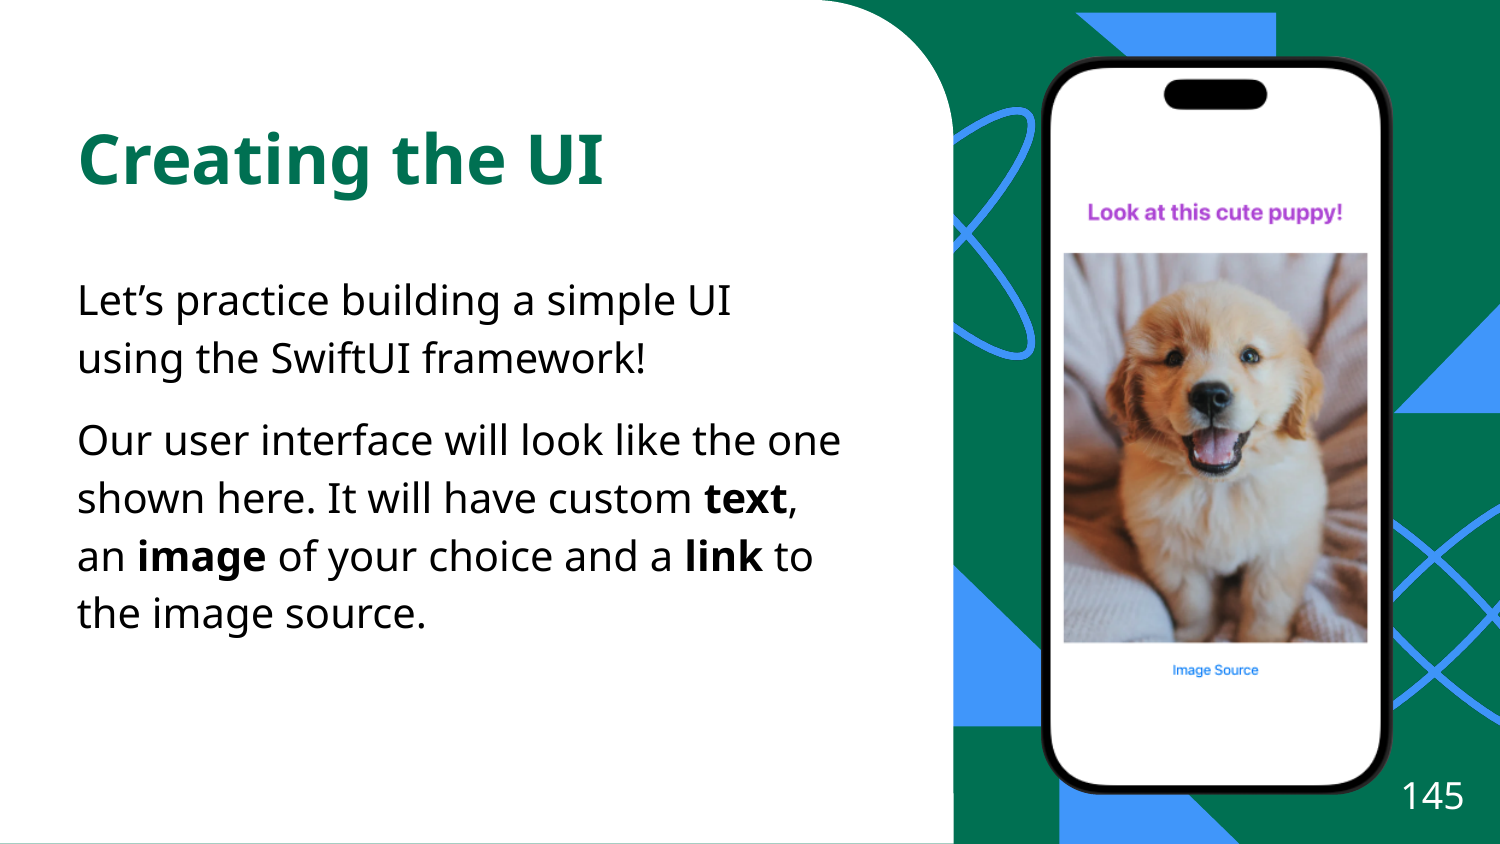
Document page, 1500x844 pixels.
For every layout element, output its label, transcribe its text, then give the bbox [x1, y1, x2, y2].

list Let’s practice building a simple UI using the SwiftUI framework! Our user interface will look like the one shown here. It will have custom text, an image of your choice and a link to the image source. [61, 251, 866, 715]
picture [830, 0, 1500, 844]
title Creating the UI [62, 100, 937, 214]
